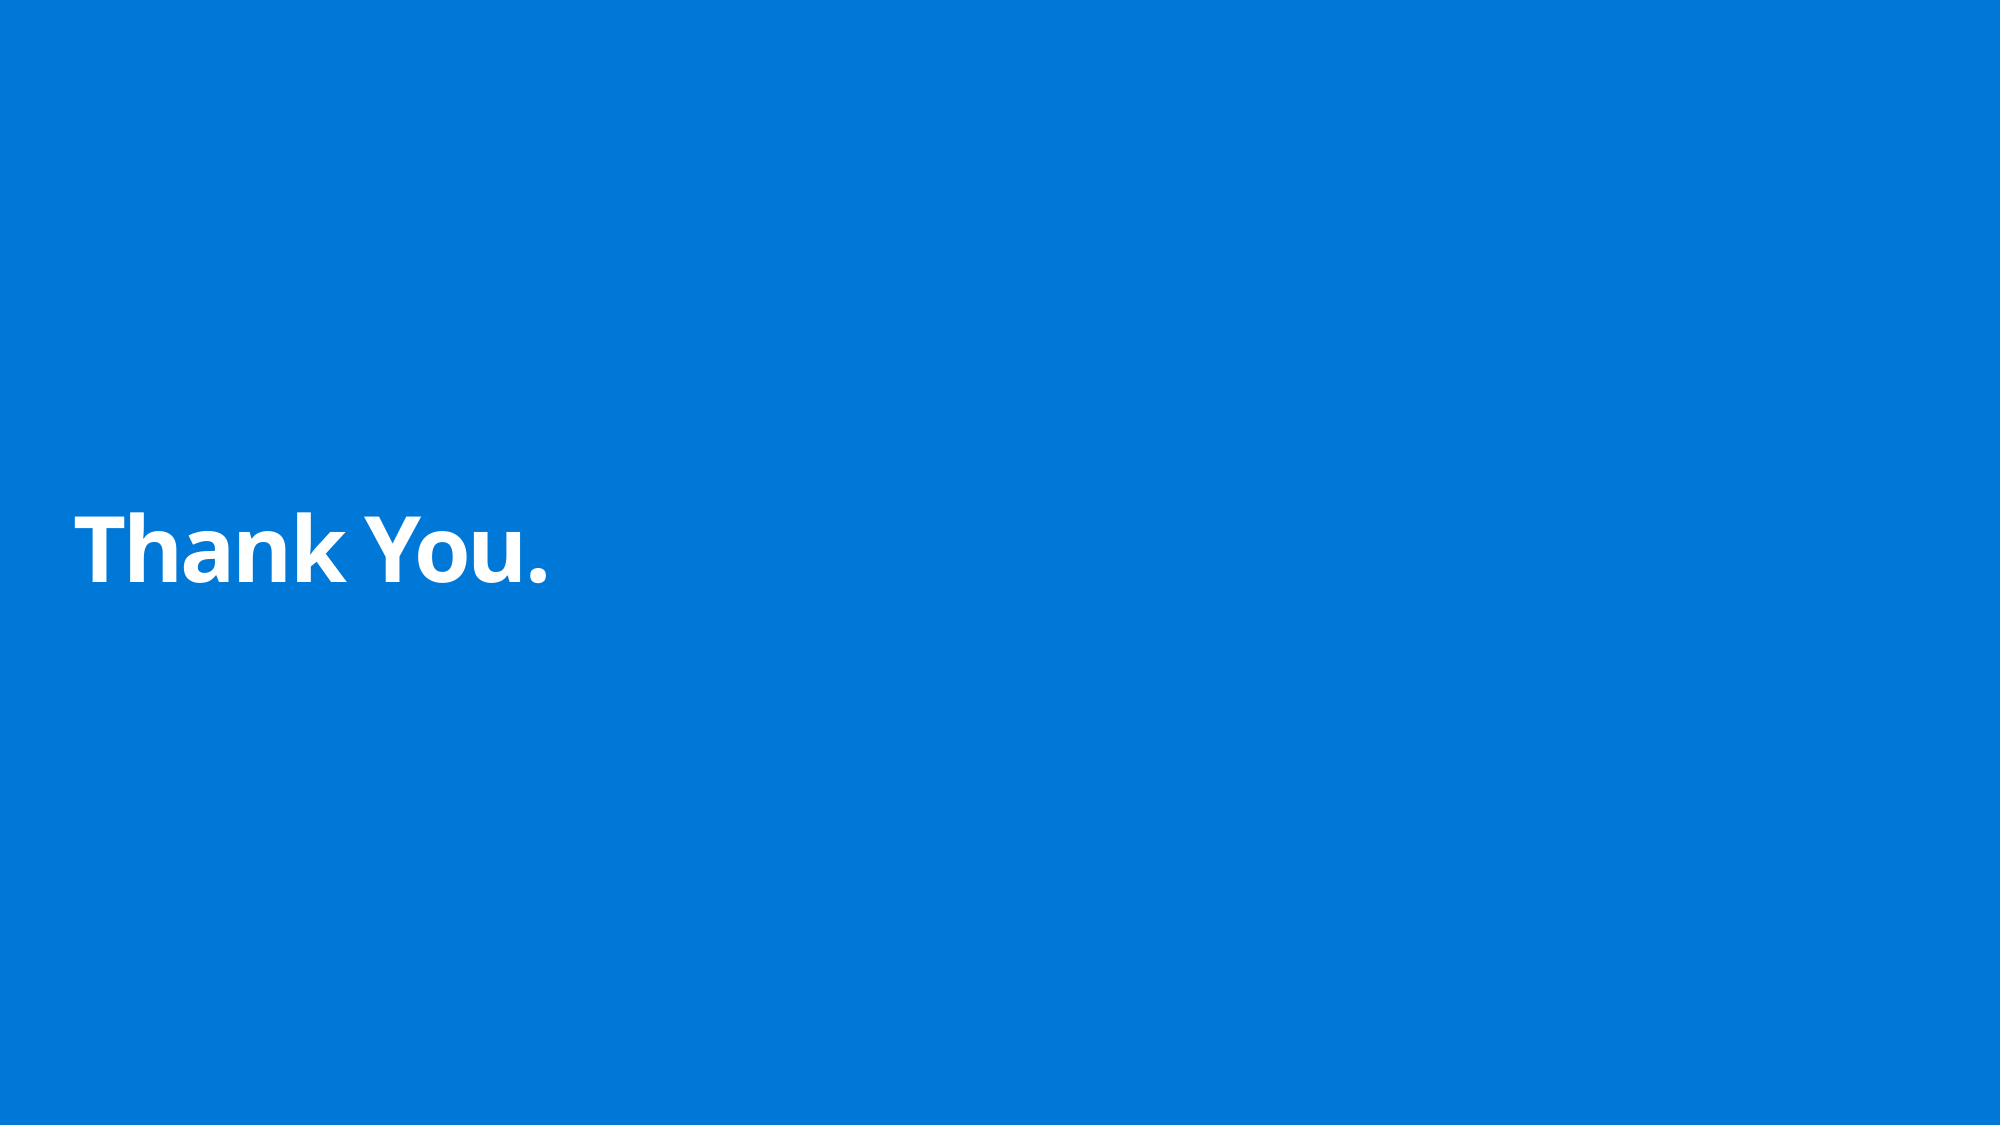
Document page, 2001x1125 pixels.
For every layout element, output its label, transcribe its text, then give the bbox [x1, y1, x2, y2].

title Thank You. [73, 502, 1455, 603]
